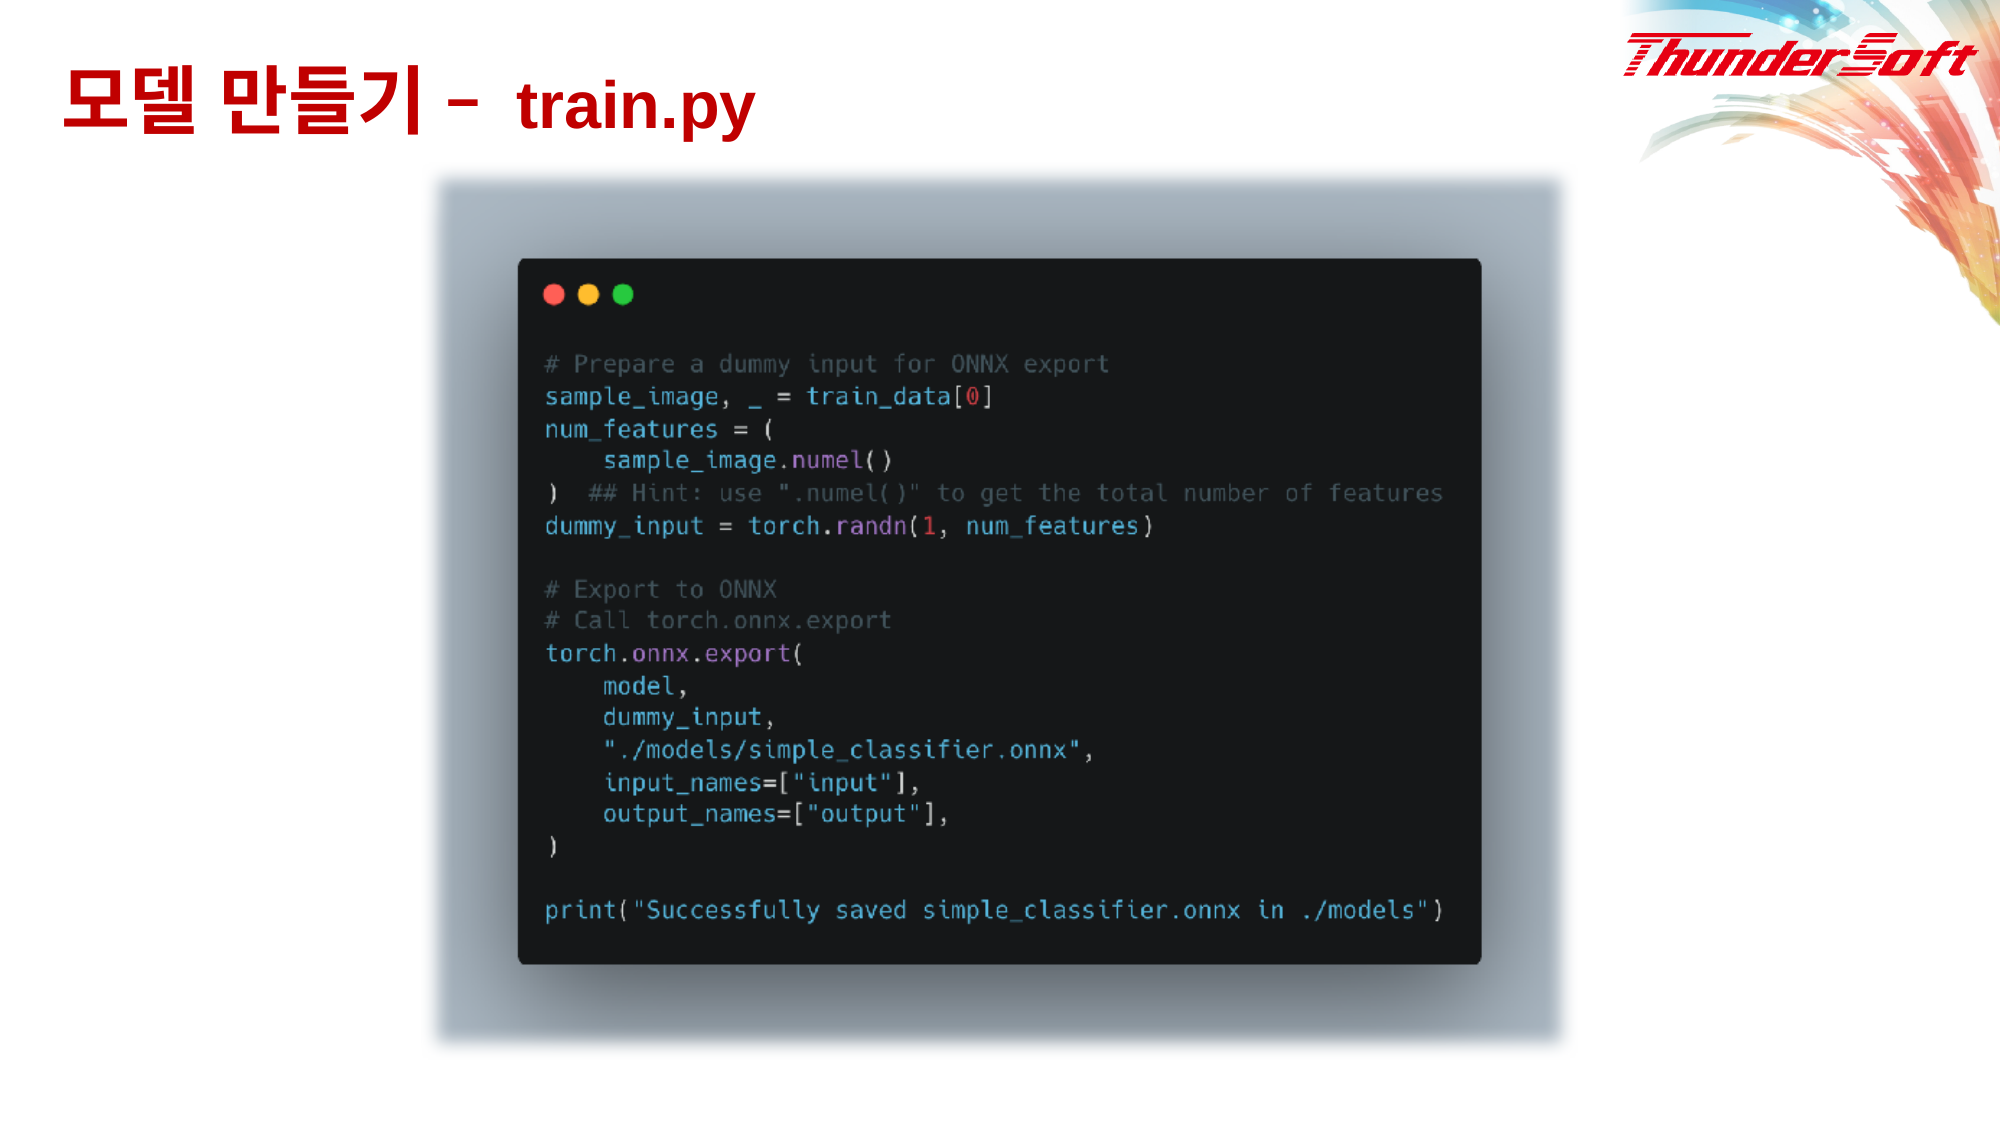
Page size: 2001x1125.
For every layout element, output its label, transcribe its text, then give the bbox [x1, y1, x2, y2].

picture [1620, 0, 2000, 326]
title 모델 만들기 – train.py [45, 46, 1694, 163]
picture [420, 162, 1580, 1060]
